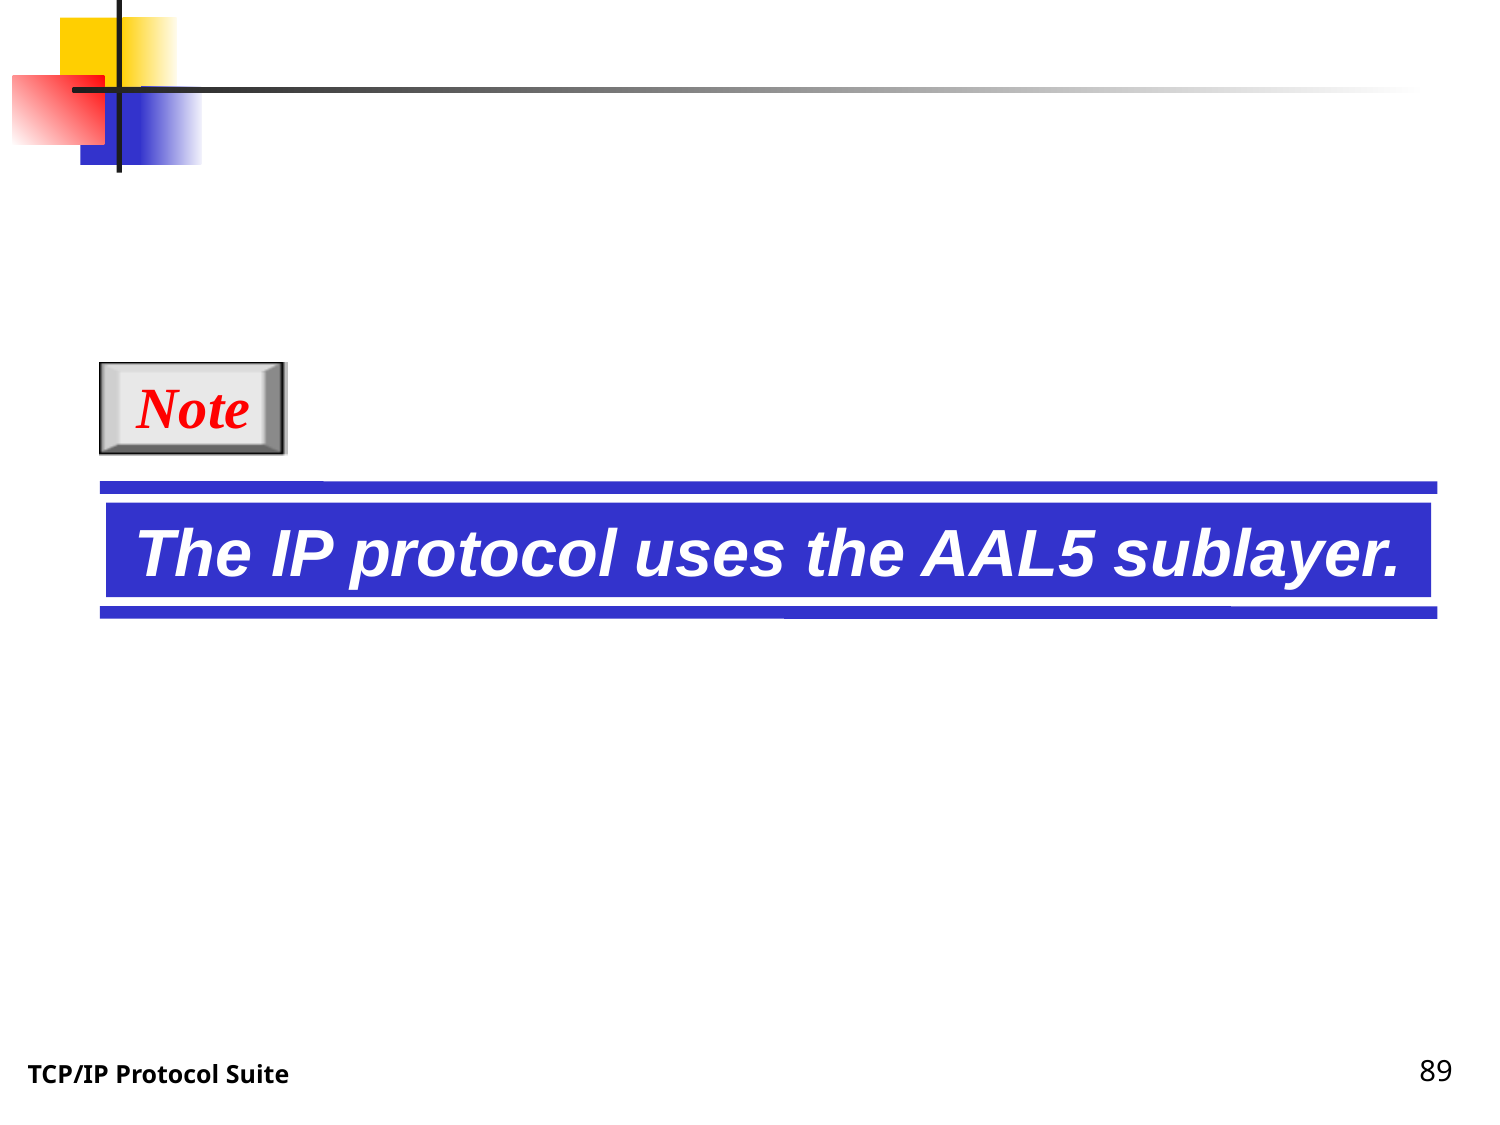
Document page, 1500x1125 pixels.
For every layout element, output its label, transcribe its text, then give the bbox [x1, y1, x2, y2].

text_box [60, 17, 116, 86]
slide_number 89 [1155, 1024, 1468, 1100]
text_box The IP protocol uses the AAL5 sublayer. [106, 502, 1432, 598]
text_box [122, 93, 141, 165]
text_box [99, 362, 288, 456]
text_box [122, 17, 177, 86]
text_box [116, 0, 122, 87]
text_box [12, 75, 105, 145]
text_box [141, 93, 202, 165]
text_box [116, 93, 122, 173]
footer TCP/IP Protocol Suite [12, 1025, 488, 1100]
text_box [80, 93, 116, 165]
text_box [72, 87, 1423, 93]
